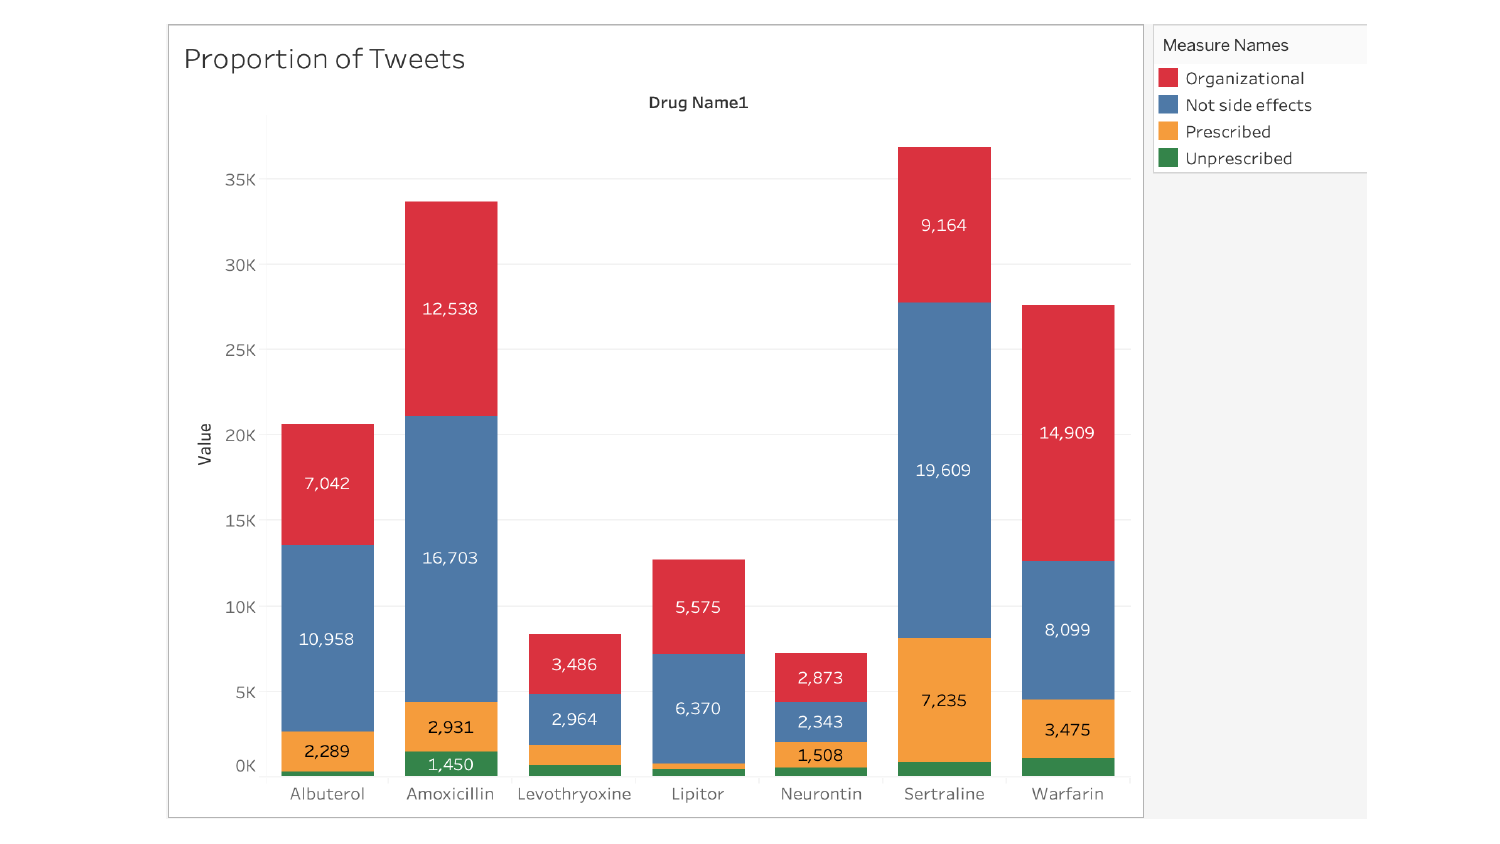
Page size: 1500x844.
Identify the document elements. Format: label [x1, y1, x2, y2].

picture [166, 24, 1368, 819]
